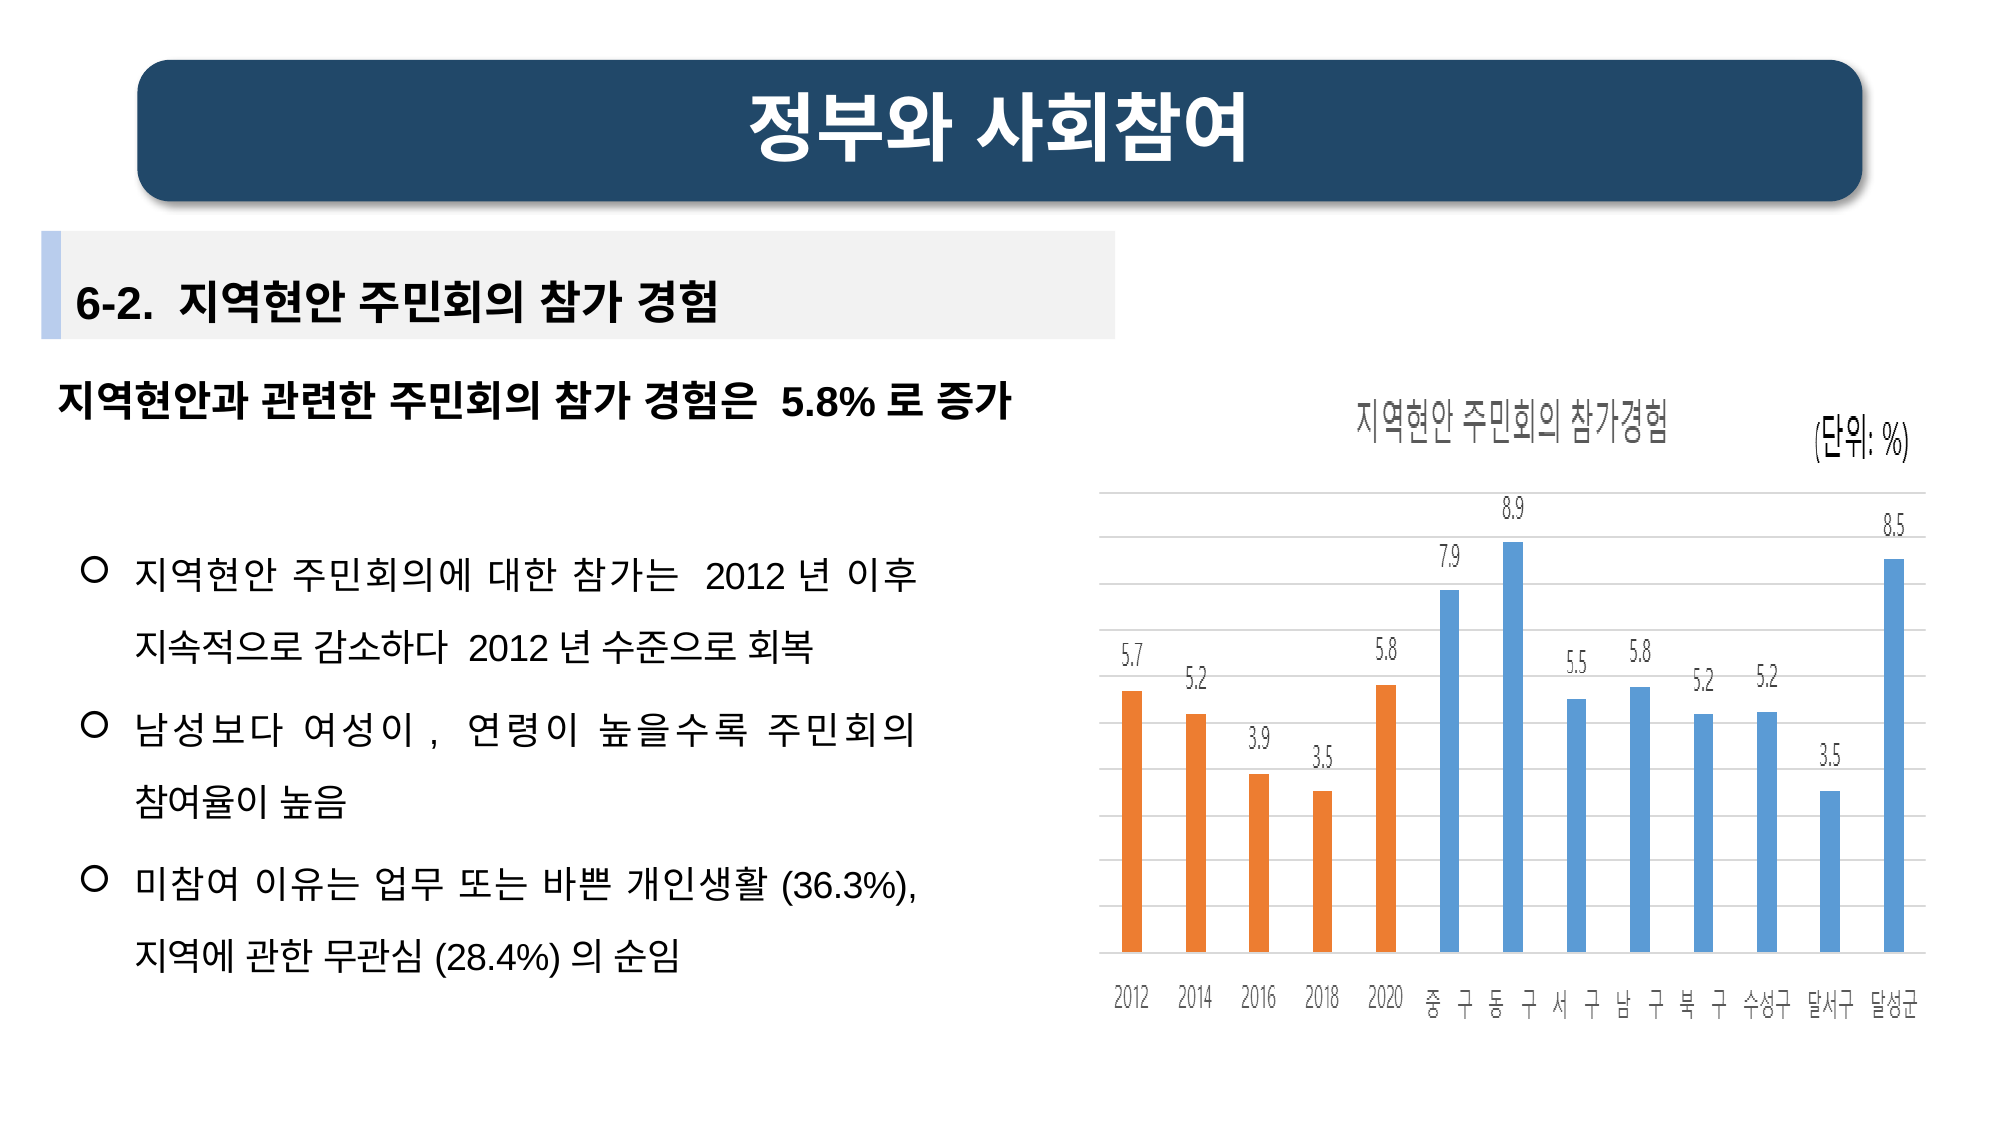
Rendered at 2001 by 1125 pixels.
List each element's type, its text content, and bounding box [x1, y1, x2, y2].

text_box 지역현안과 관련한 주민회의 참가 경험은 5.8%로 증가 [42, 337, 1585, 433]
text_box 지역현안 주민회의에 대한 참가는 2012년 이후 지속적으로 감소하다 2012년 수준으로 회복 남성보다 여성이, 연령이 높을수록 주민회의 참여율이 높음 미참여 이유는 업무 또는 바쁜 개인생활(36.3%), 지역에 관한 무관심(28.4%)의 순임 [63, 517, 932, 986]
picture [1085, 357, 1939, 1047]
title 정부와 사회참여 [137, 59, 1863, 202]
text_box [41, 230, 1116, 340]
